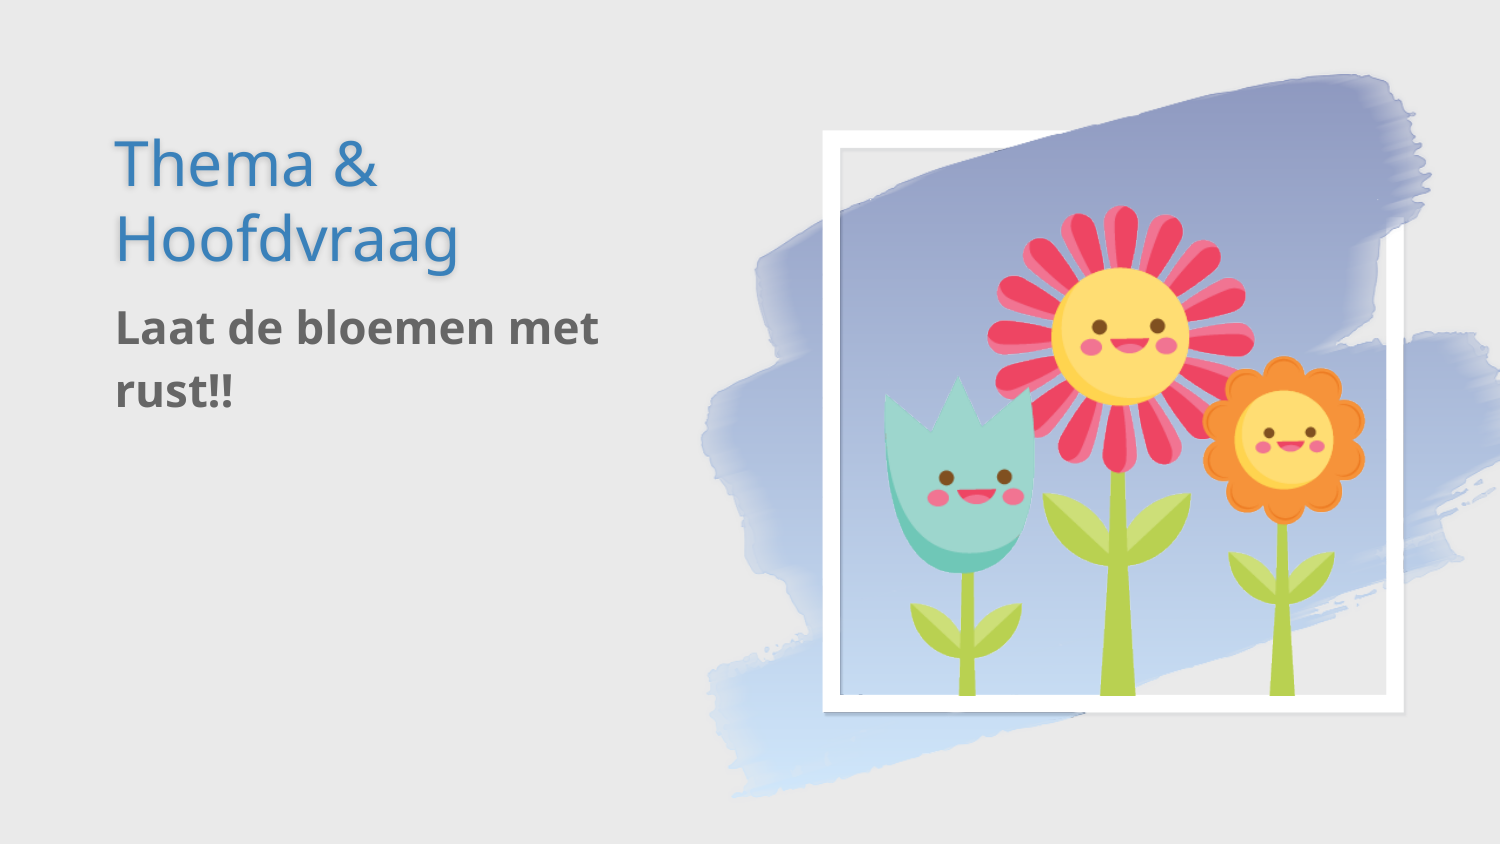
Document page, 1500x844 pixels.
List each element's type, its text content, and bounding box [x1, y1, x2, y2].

picture [0, 0, 1500, 844]
list Laat de bloemen met rust!! [114, 290, 688, 715]
title Thema & Hoofdvraag [114, 132, 688, 266]
